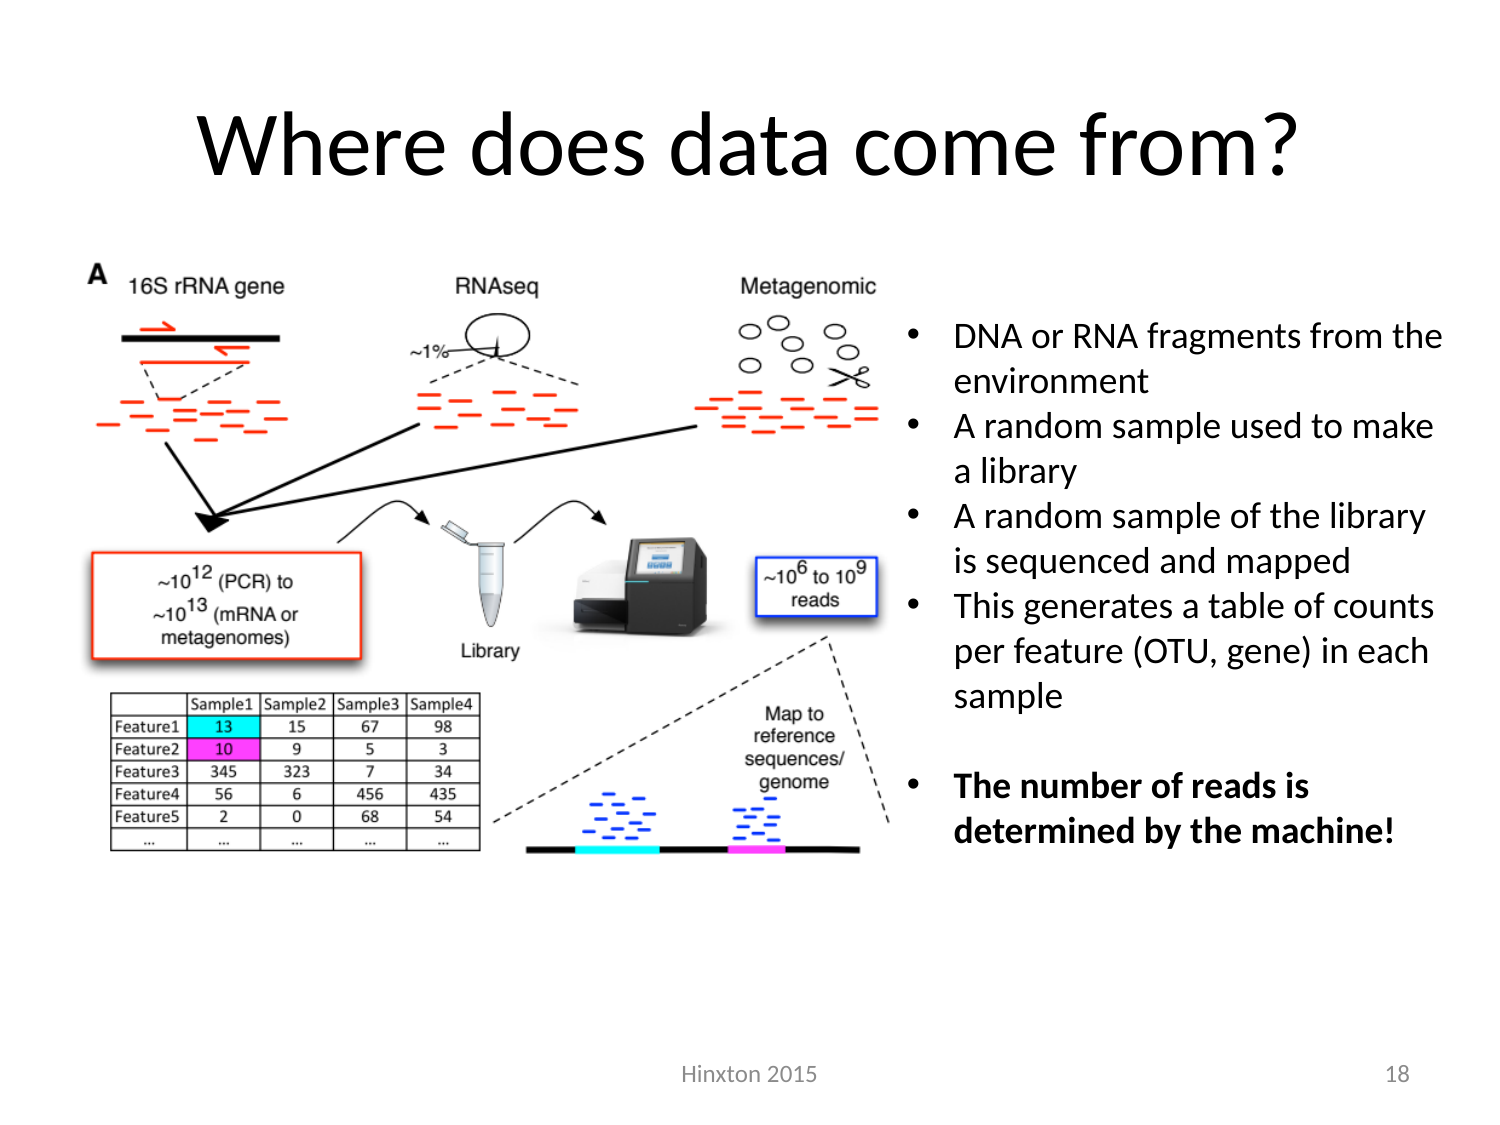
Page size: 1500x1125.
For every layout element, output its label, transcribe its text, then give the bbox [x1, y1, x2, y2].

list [74, 255, 932, 870]
slide_number 18 [1074, 1042, 1425, 1103]
footer Hinxton 2015 [512, 1042, 988, 1103]
title Where does data come from? [75, 45, 1425, 233]
text_box DNA or RNA fragments from the environment A random sample used to make a library A random sample of the library is sequenced and mapped This generates a table of counts per feature (OTU, gene) in each sample The number of reads is determined by the machine! [935, 303, 1460, 859]
